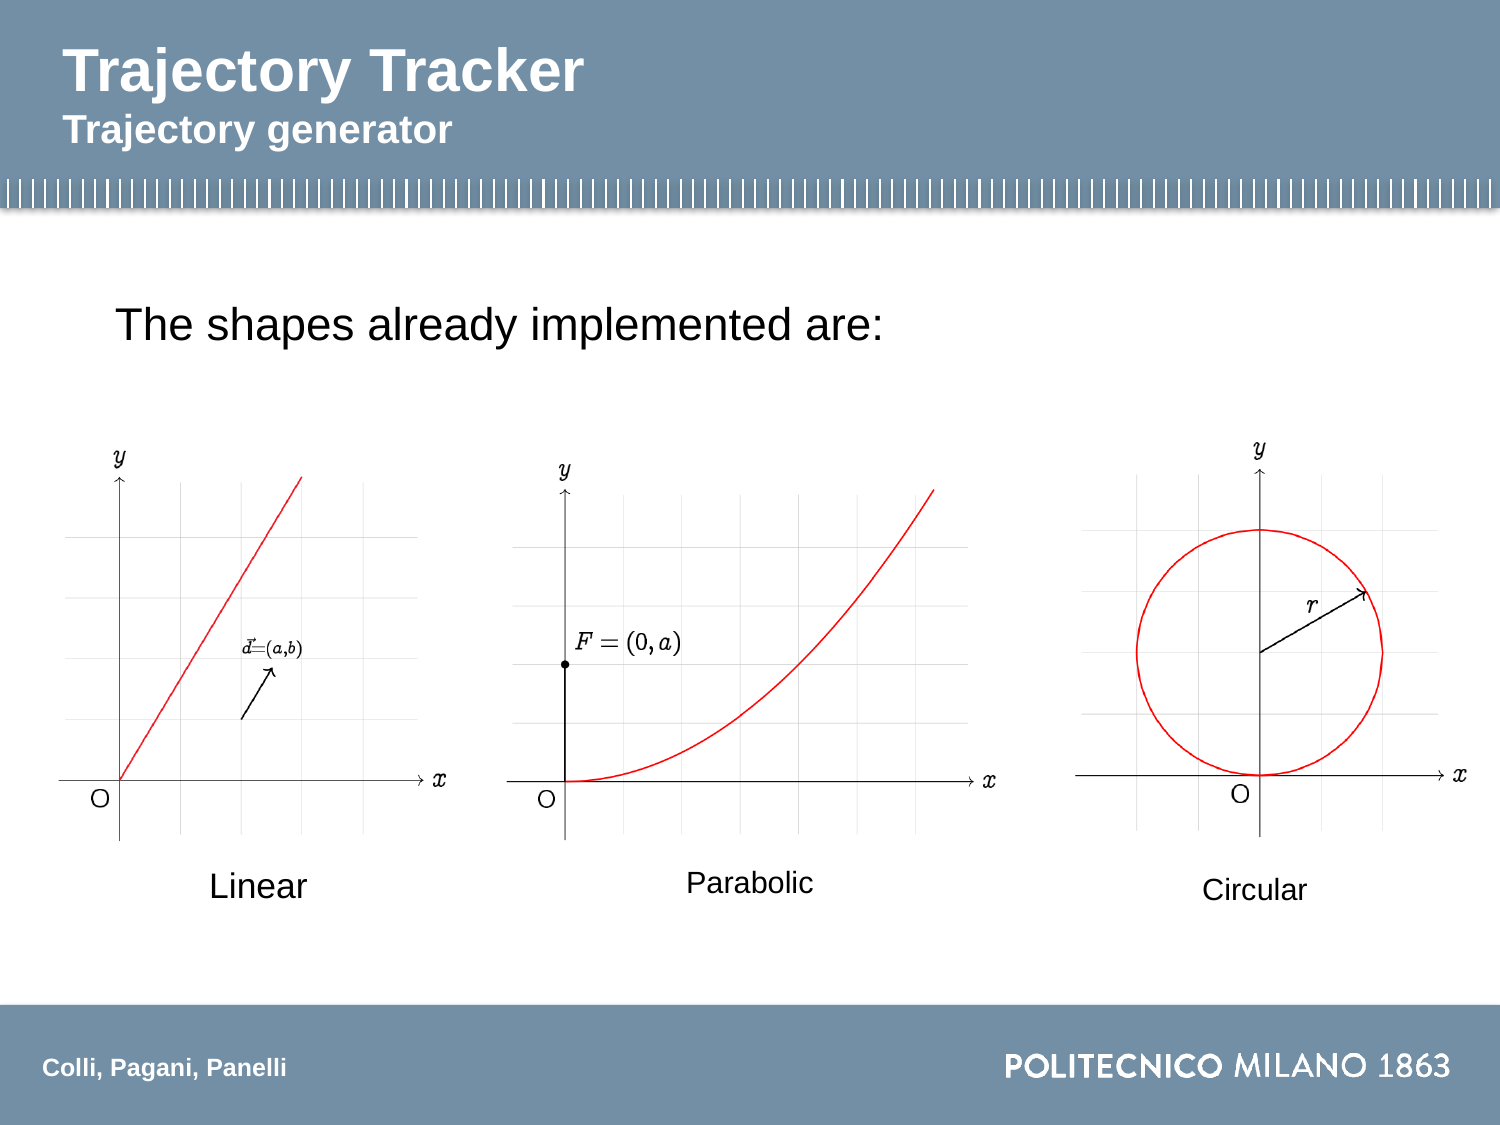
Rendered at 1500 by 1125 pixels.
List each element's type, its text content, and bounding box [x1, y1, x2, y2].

text_box Parabolic [670, 861, 862, 908]
title Trajectory Tracker Trajectory generator [47, 22, 1455, 161]
text_box Circular [1187, 864, 1378, 915]
picture [20, 441, 479, 853]
picture [999, 1041, 1456, 1089]
text_box The shapes already implemented are: [99, 287, 1466, 374]
picture [1036, 426, 1495, 857]
list Linear [194, 860, 346, 921]
picture [495, 440, 1020, 853]
